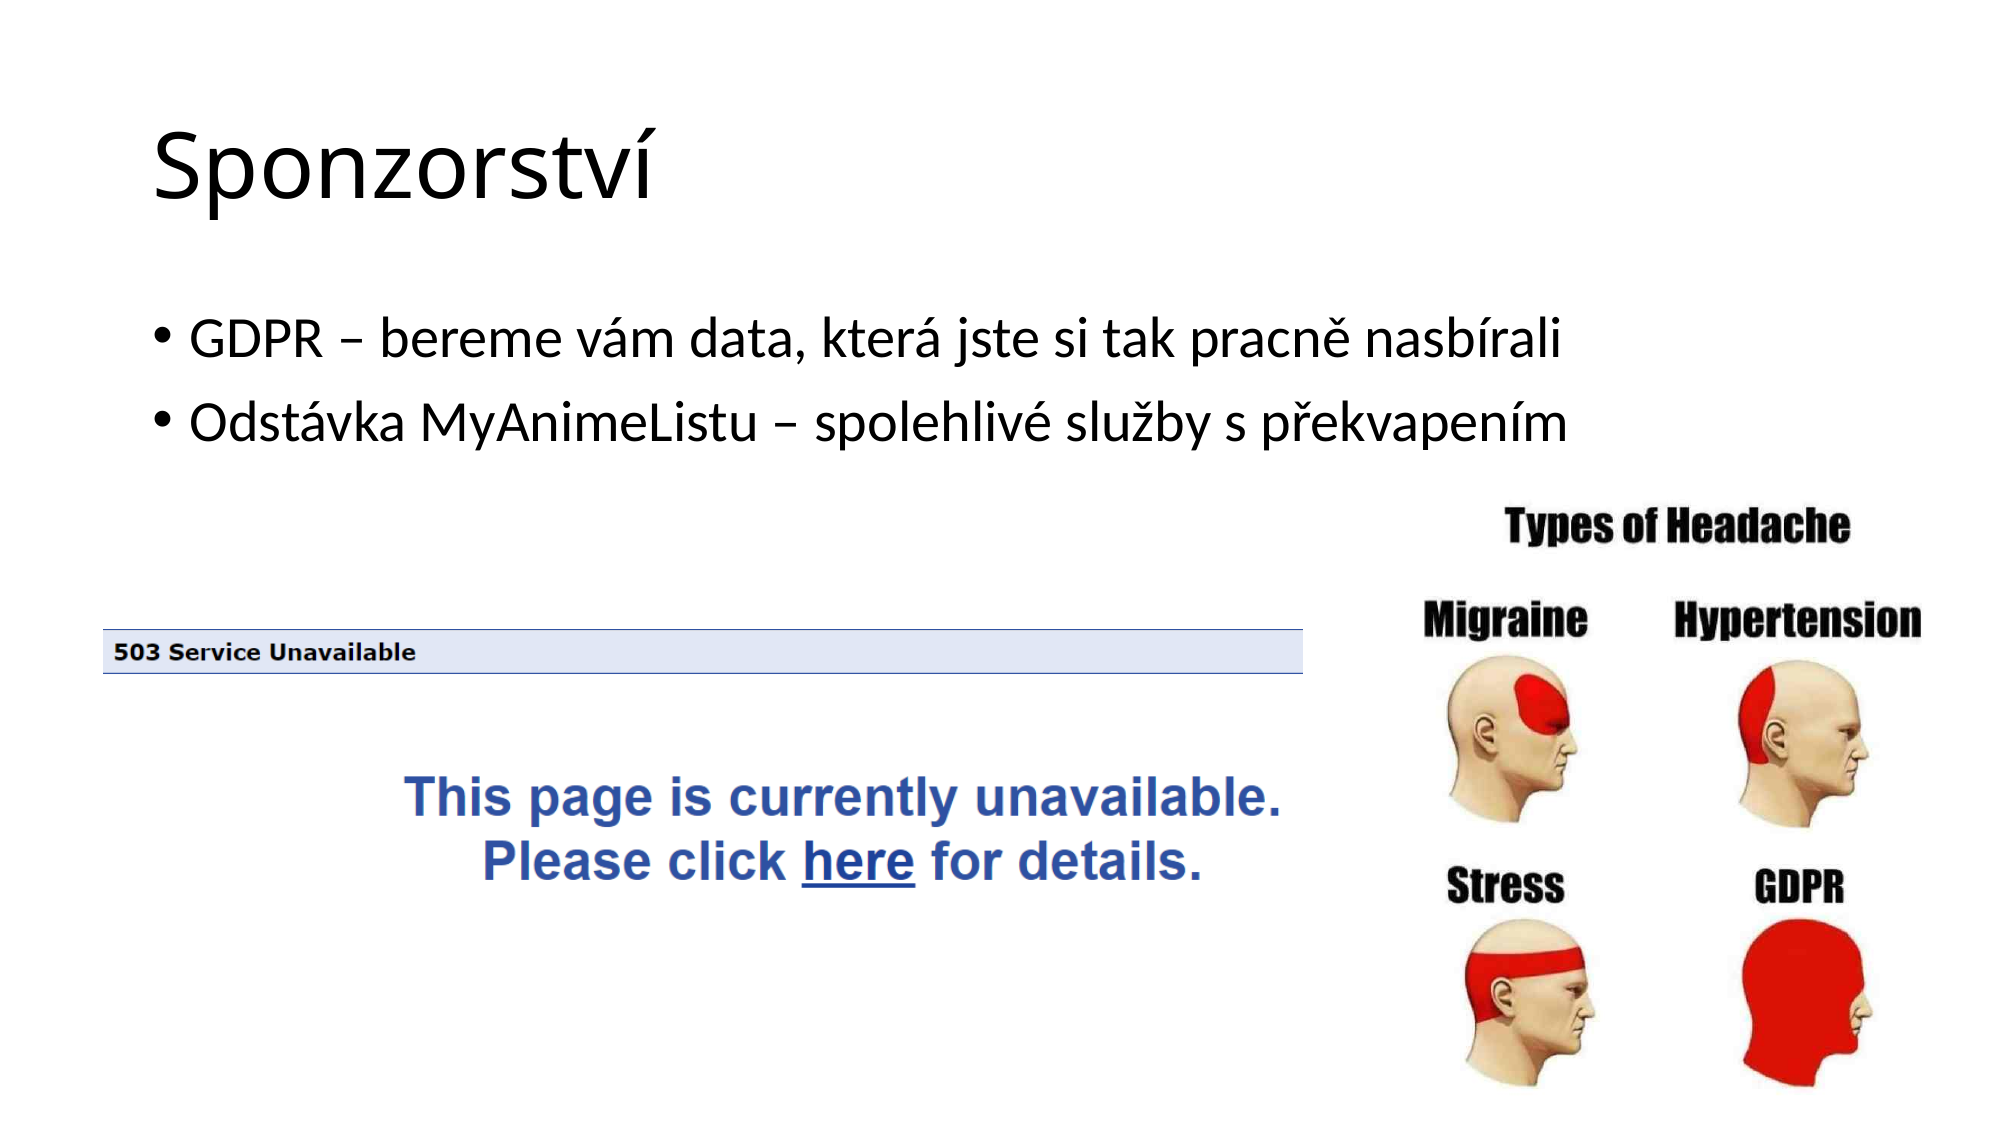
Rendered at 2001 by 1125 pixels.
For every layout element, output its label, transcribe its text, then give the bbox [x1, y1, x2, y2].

picture [1411, 450, 1943, 1103]
picture [102, 629, 1303, 925]
list GDPR – bereme vám data, která jste si tak pracně nasbírali Odstávka MyAnimeListu – spolehlivé služby s překvapením [137, 299, 1863, 1014]
title Sponzorství [137, 59, 1863, 278]
